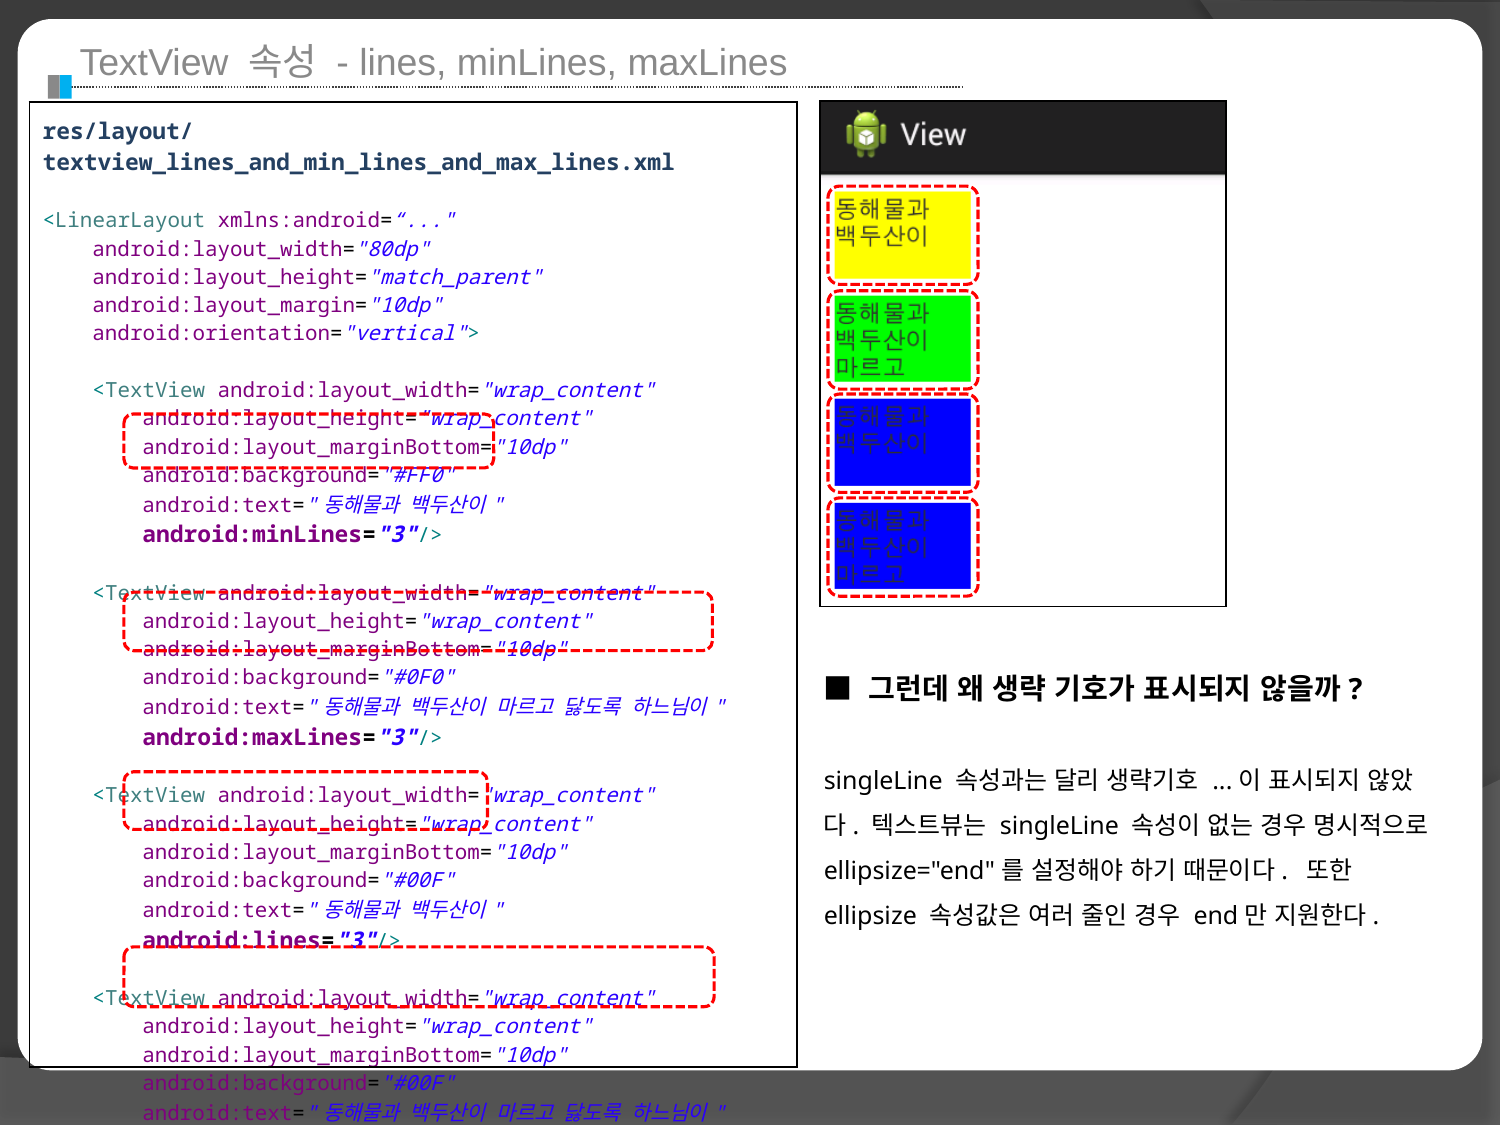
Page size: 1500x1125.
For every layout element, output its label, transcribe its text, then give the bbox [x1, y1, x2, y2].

table_header res/layout/textview_lines_and_min_lines_and_max_lines.xml <LinearLayout xmlns:android=“..." android:layout_width="80dp" android:layout_height="match_parent" android:layout_margin="10dp" android:orientation="vertical"> <TextView android:layout_width="wrap_content" android:layout_height="wrap_content" android:layout_marginBottom="10dp" android:background="#FF0" android:text="동해물과 백두산이" android:minLines="3"/> <TextView android:layout_width="wrap_content" android:layout_height="wrap_content" android:layout_marginBottom="10dp" android:background="#0F0" android:text="동해물과 백두산이 마르고 닳도록 하느님이" android:maxLines="3"/> <TextView android:layout_width="wrap_content" android:layout_height="wrap_content" android:layout_marginBottom="10dp" android:background="#00F" android:text="동해물과 백두산이" android:lines="3"/> <TextView android:layout_width="wrap_content" android:layout_height="wrap_content" android:layout_marginBottom="10dp" android:background="#00F" android:text="동해물과 백두산이 마르고 닳도록 하느님이" android:lines="3"/> </LinearLayout> [30, 103, 796, 1066]
picture [820, 101, 1226, 606]
text_box [122, 412, 496, 470]
text_box ■ 그런데 왜 생략 기호가 표시되지 않을까? singleLine 속성과는 달리 생략기호 ...이 표시되지 않았다. 텍스트뷰는 singleLine 속성이 없는 경우 명시적으로 ellipsize="end"를 설정해야 하기 때문이다. 또한 ellipsize 속성값은 여러 줄인 경우 end만 지원한다. [809, 645, 1459, 937]
text_box [122, 945, 716, 1009]
text_box [122, 590, 715, 653]
text_box TextView 속성 - lines, minLines, maxLines [64, 30, 1247, 91]
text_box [47, 74, 963, 99]
text_box [122, 770, 490, 831]
